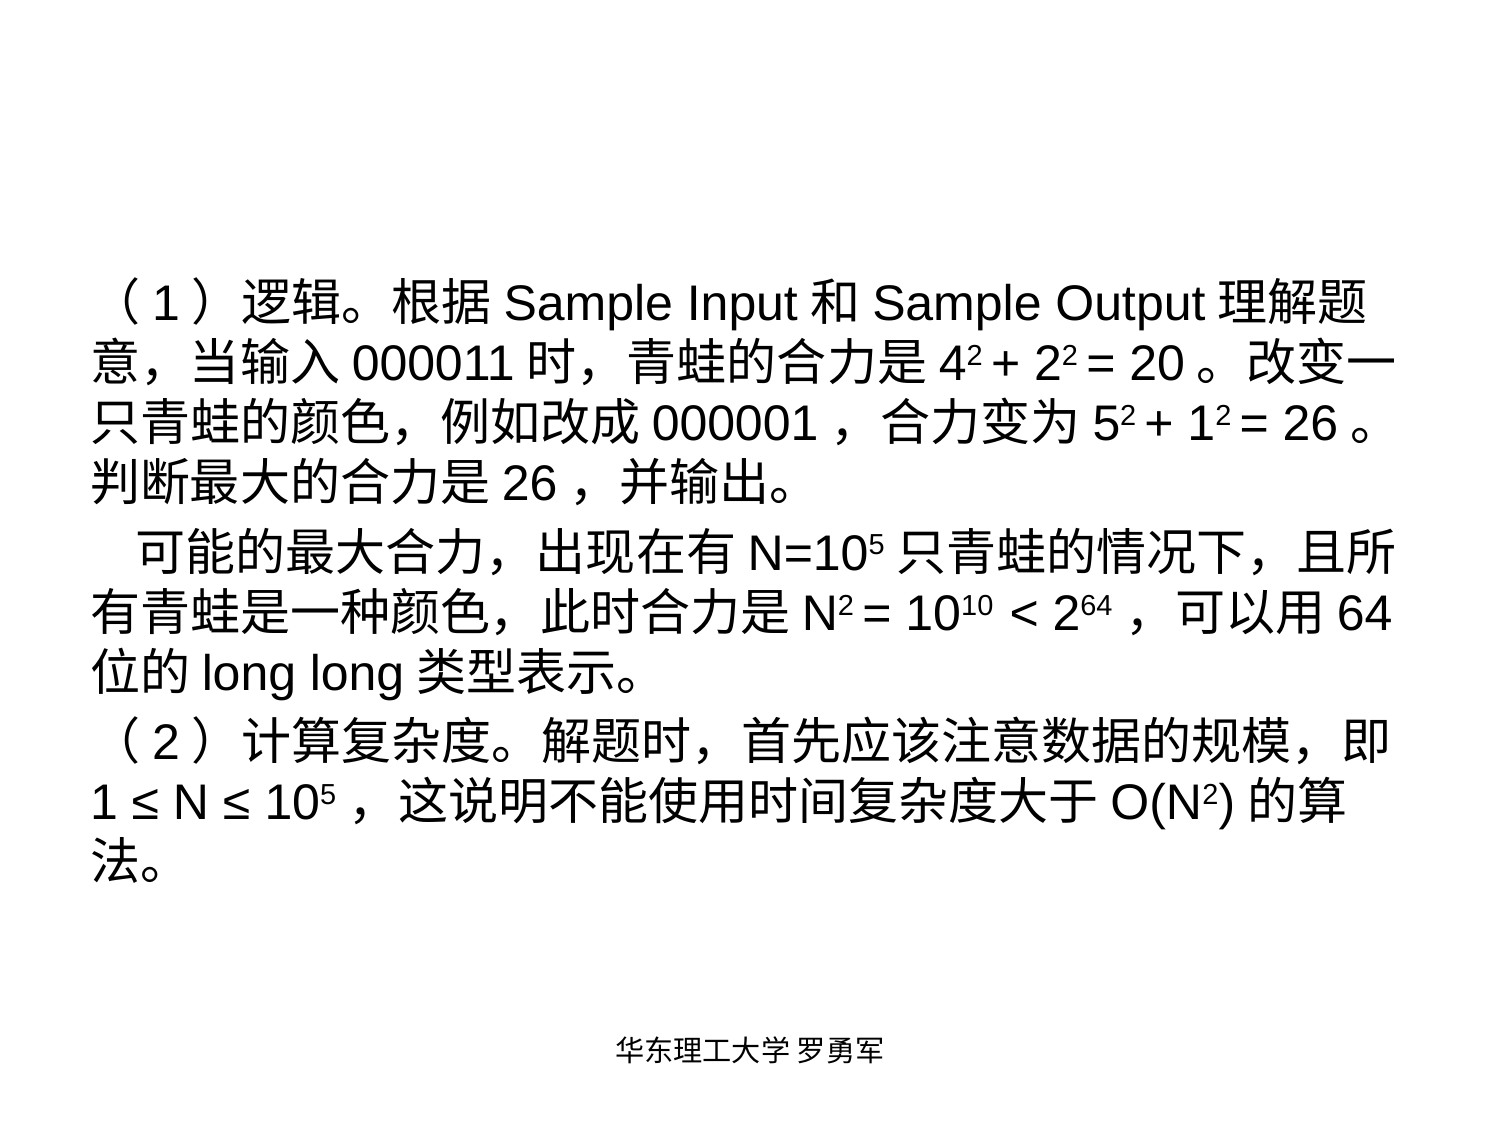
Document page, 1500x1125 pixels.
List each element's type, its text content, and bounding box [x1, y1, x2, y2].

footer 华东理工大学 罗勇军 [512, 1024, 988, 1103]
list （1）逻辑。根据Sample Input和Sample Output理解题意，当输入000011时，青蛙的合力是42 + 22 = 20。改变一只青蛙的颜色，例如改成000001，合力变为52 + 12 = 26。判断最大的合力是26，并输出。 可能的最大合力，出现在有N=105只青蛙的情况下，且所有青蛙是一种颜色，此时合力是N2 = 1010 < 264，可以用64位的long long类型表示。 （2）计算复杂度。解题时，首先应该注意数据的规模，即1 ≤ N ≤ 105，这说明不能使用时间复杂度大于O(N2)的算法。 [75, 262, 1425, 1005]
